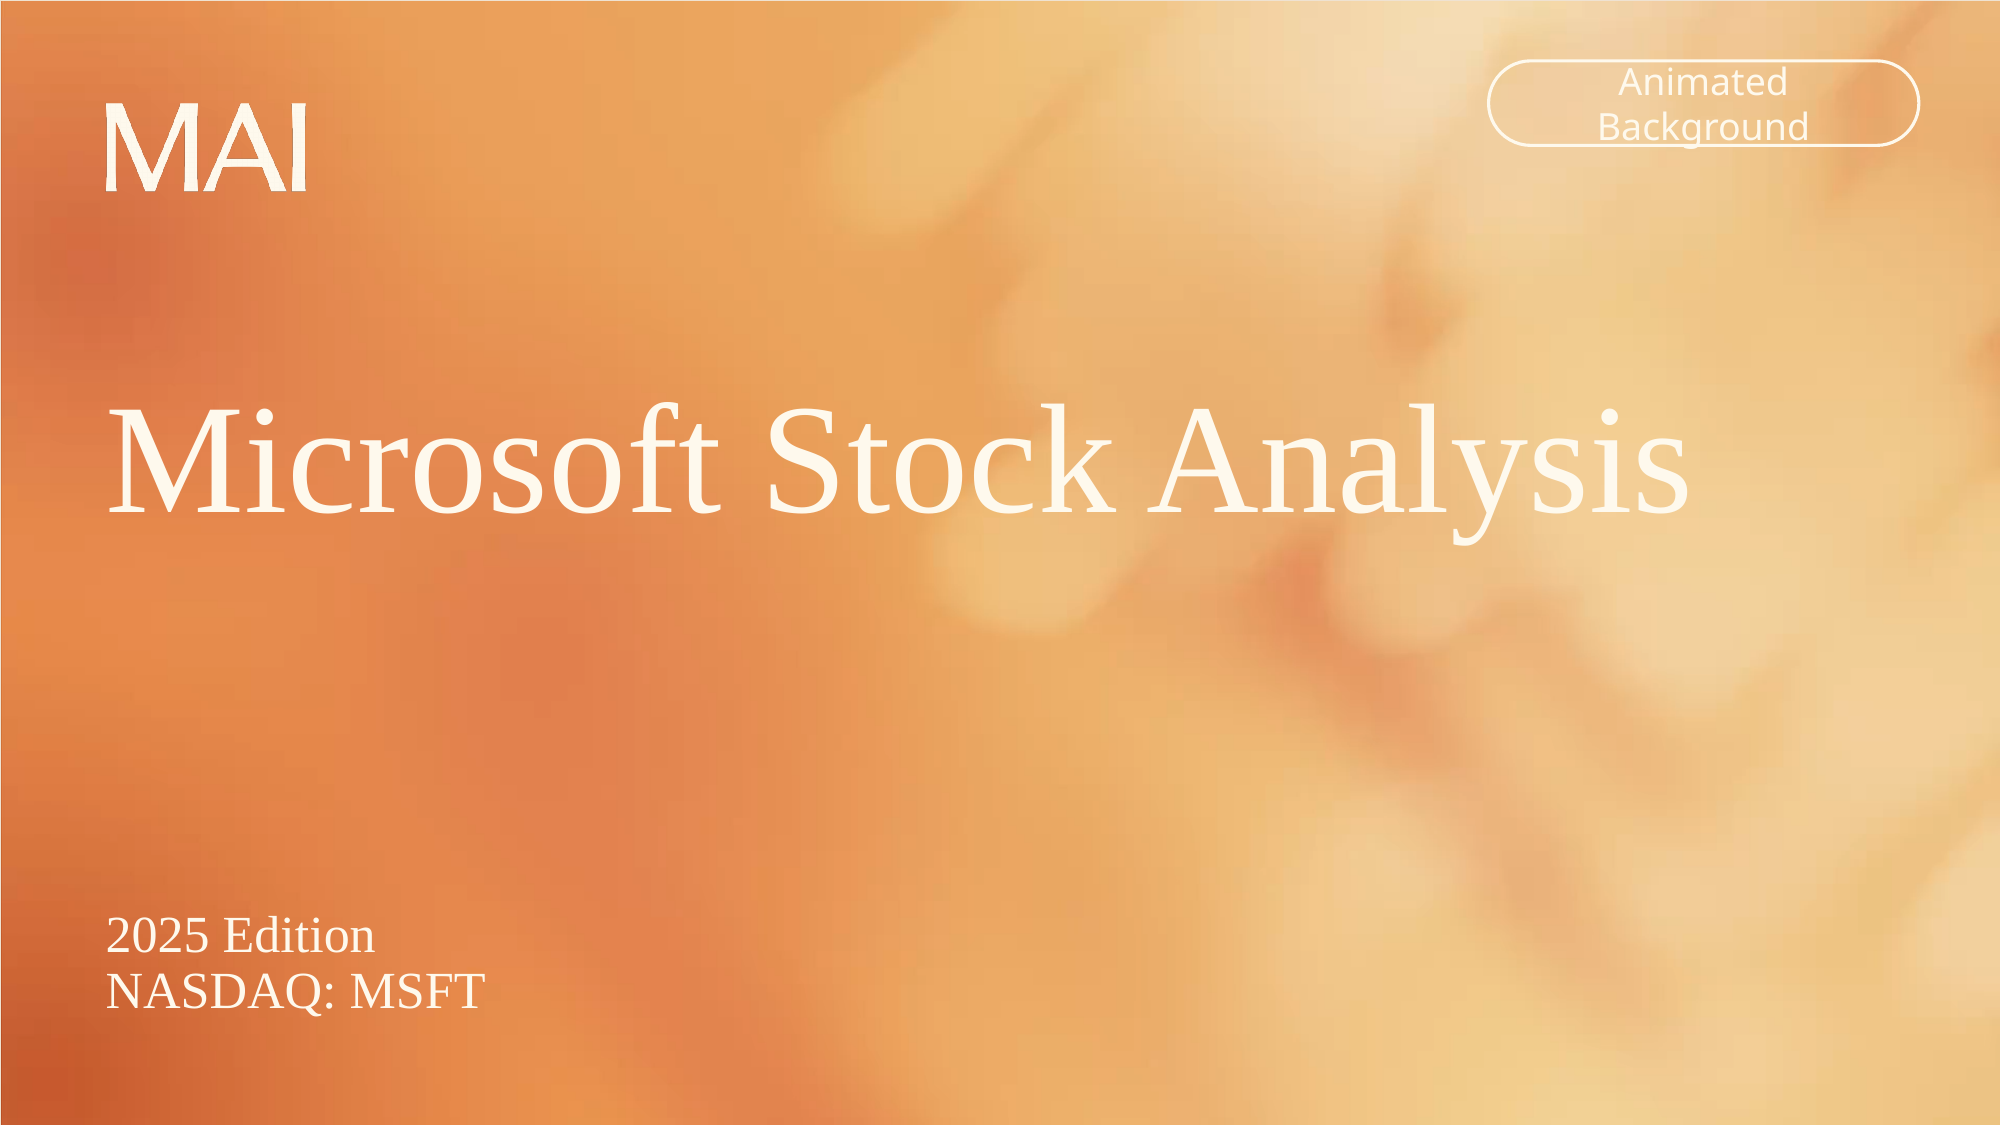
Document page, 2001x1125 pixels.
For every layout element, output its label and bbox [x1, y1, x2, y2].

text_box [0, 0, 2000, 1125]
picture [105, 103, 306, 193]
